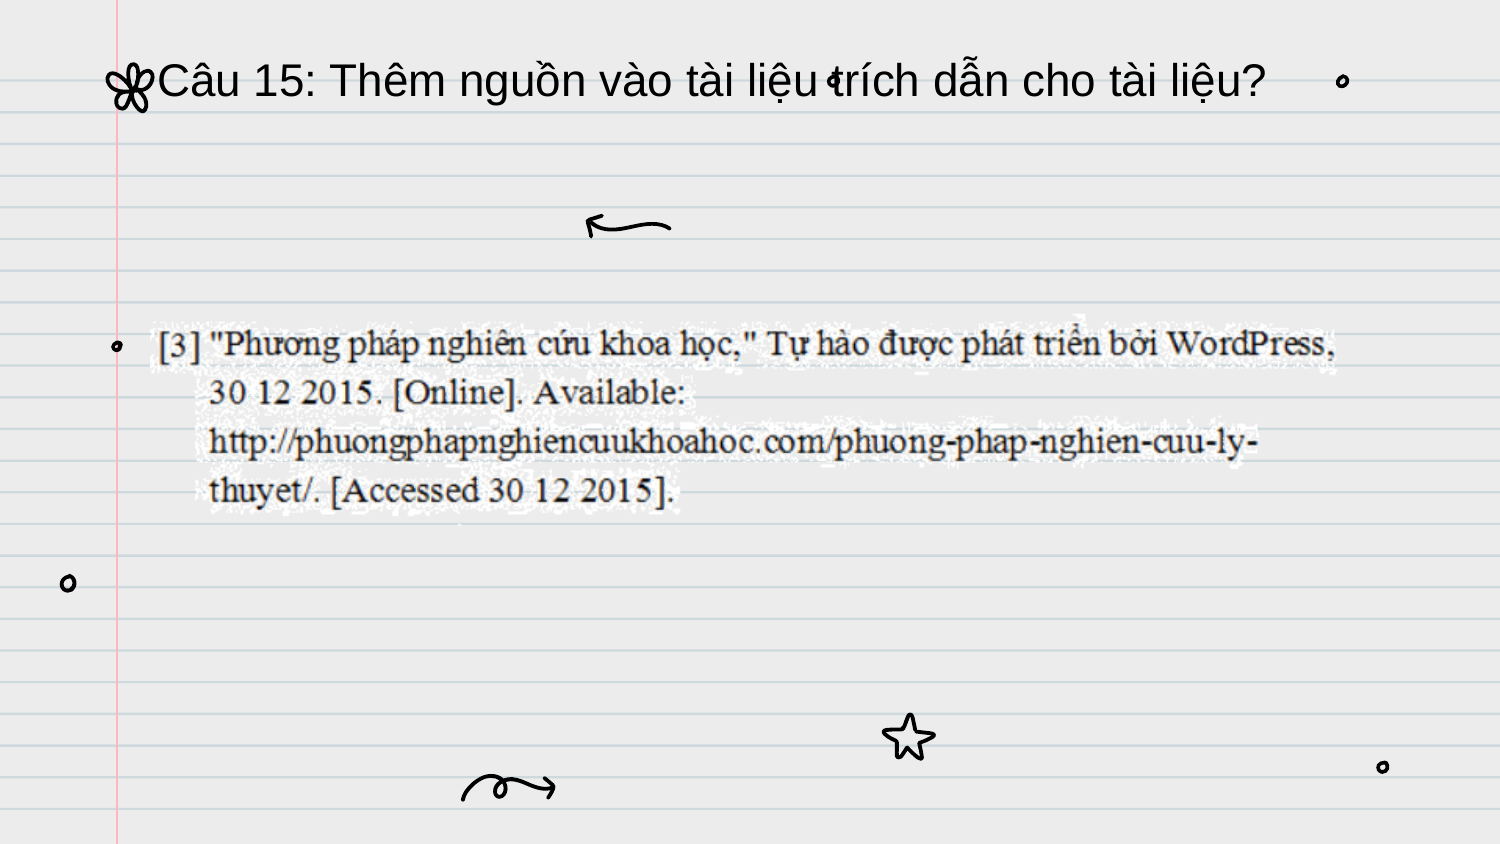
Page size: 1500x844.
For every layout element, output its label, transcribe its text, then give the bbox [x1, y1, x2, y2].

picture [150, 311, 1350, 533]
text_box Câu 15: Thêm nguồn vào tài liệu trích dẫn cho tài liệu? [142, 42, 1477, 248]
